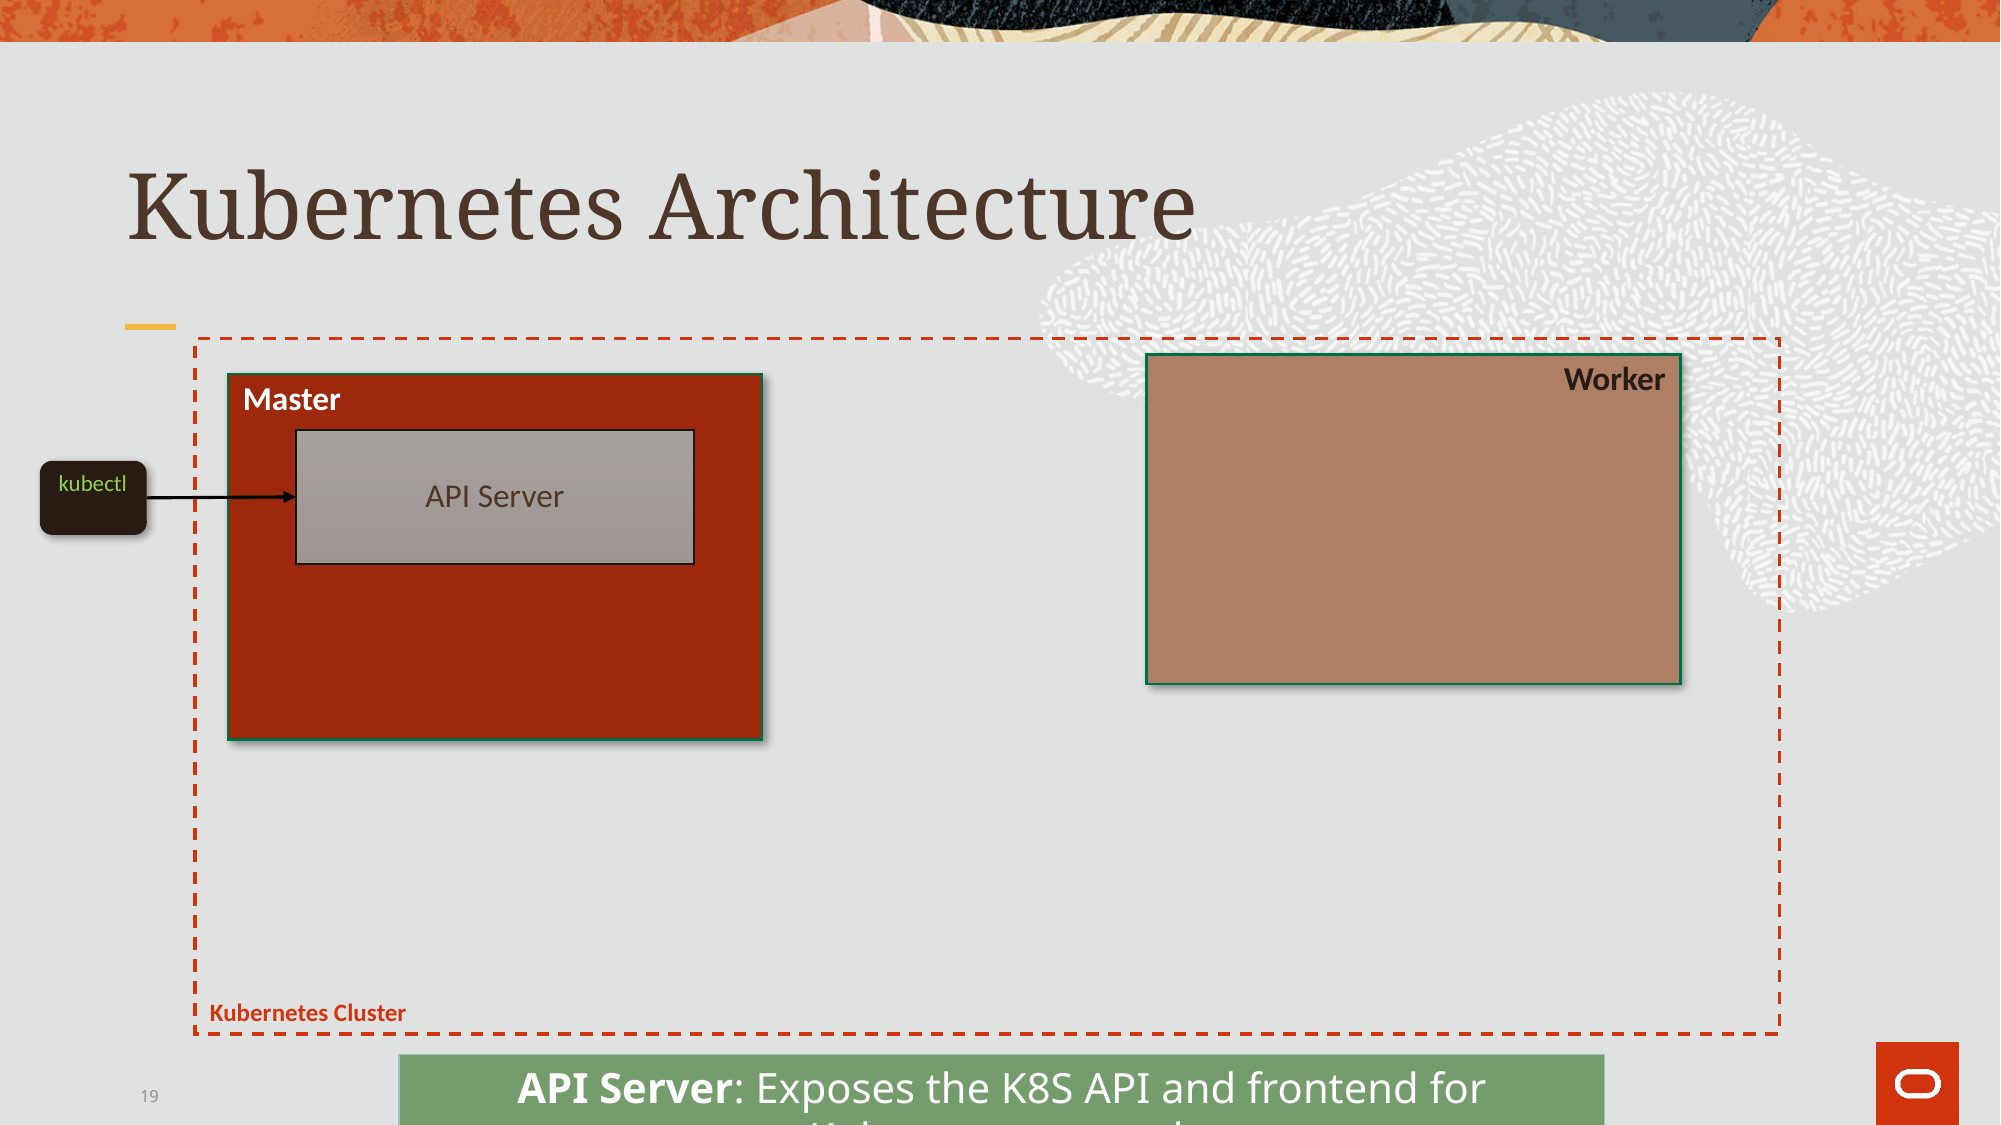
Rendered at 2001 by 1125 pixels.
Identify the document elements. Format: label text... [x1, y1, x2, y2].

slide_number 19 [124, 1067, 220, 1125]
picture [1876, 1042, 1959, 1125]
text_box kubectl [38, 459, 148, 536]
text_box API Server: Exposes the K8S API and frontend for Kubernetes control. [398, 1054, 1605, 1125]
title Kubernetes Architecture [126, 128, 1877, 267]
picture [0, 0, 2000, 42]
text_box Kubernetes Cluster [195, 338, 1780, 1034]
